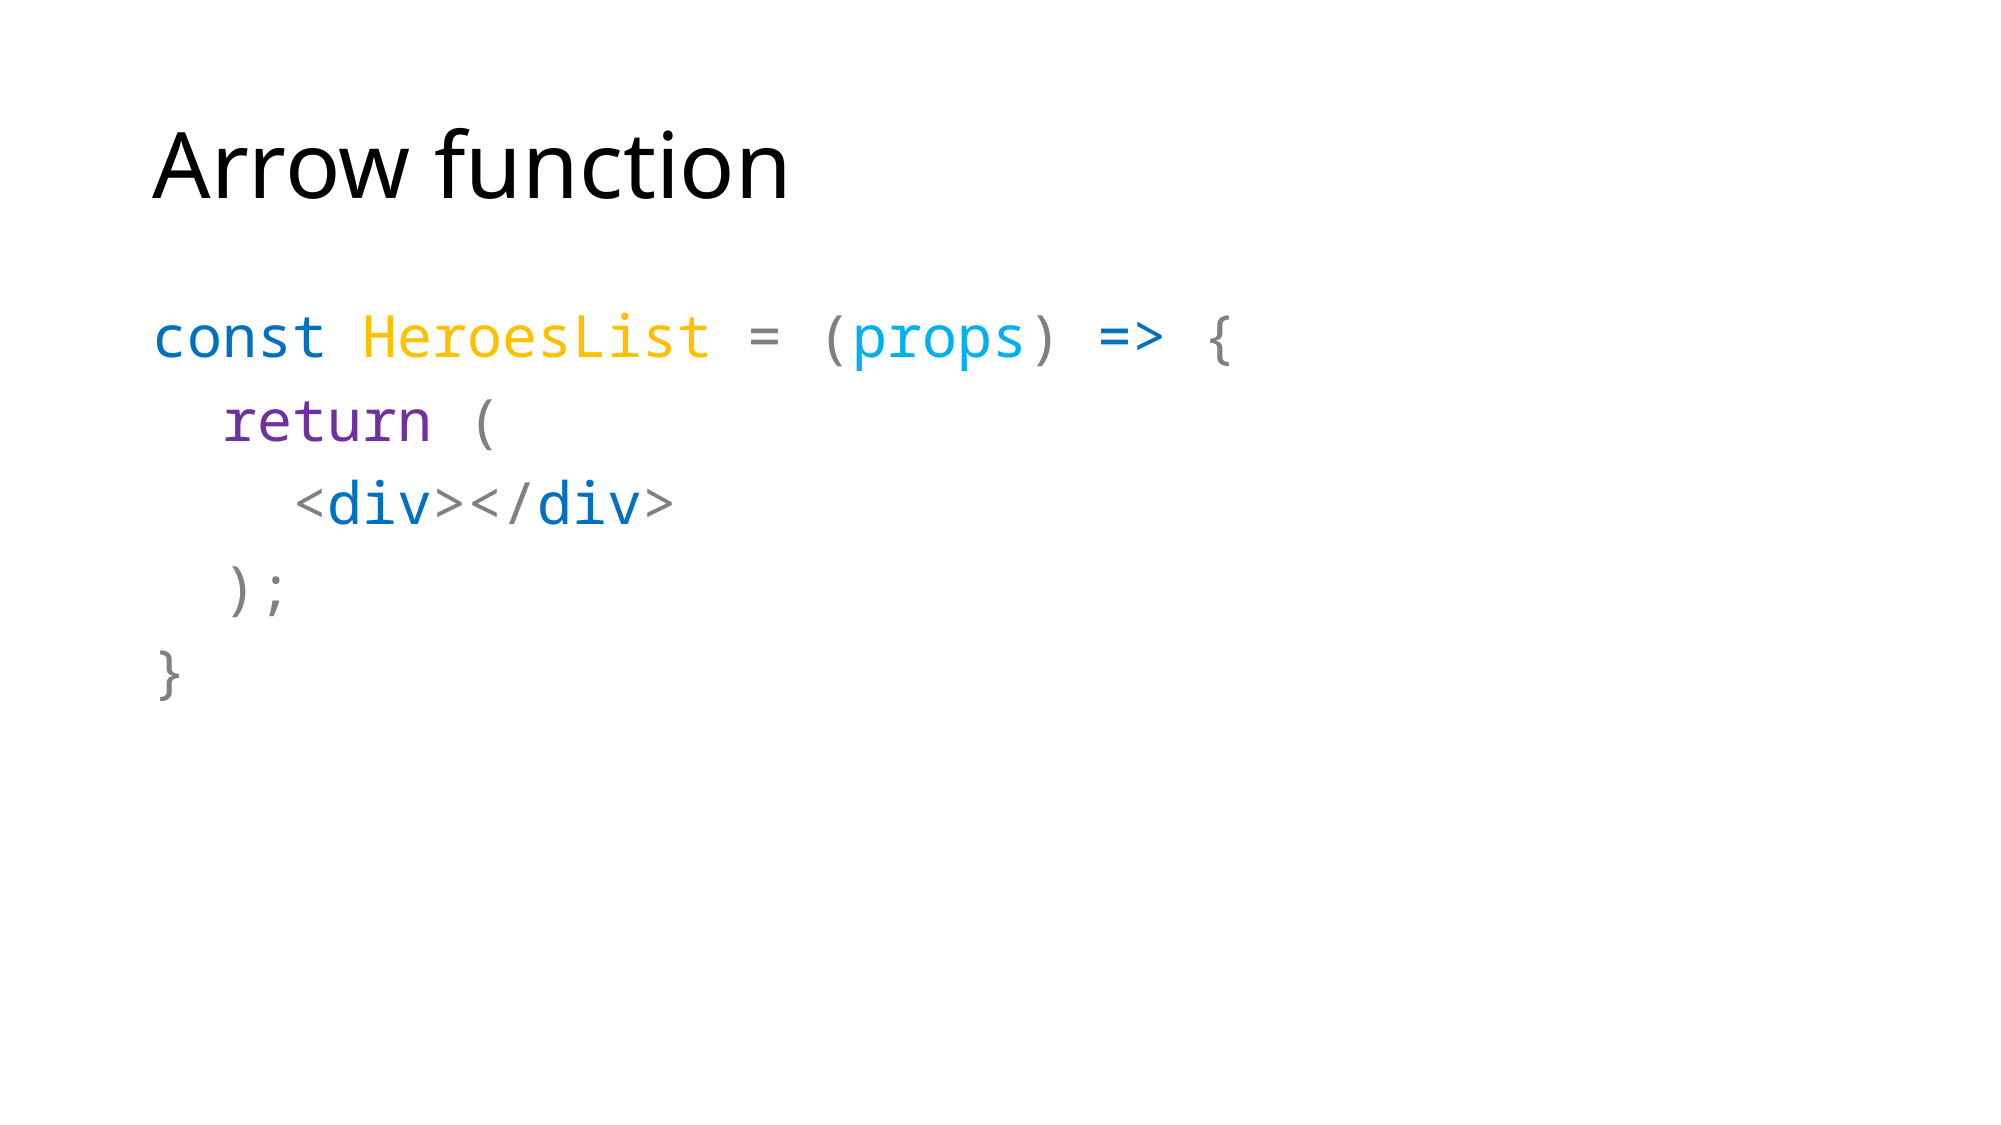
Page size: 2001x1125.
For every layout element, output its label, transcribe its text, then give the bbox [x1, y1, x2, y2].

list const HeroesList = (props) => { return ( <div></div> ); } [137, 299, 1863, 1014]
title Arrow function [137, 59, 1863, 278]
